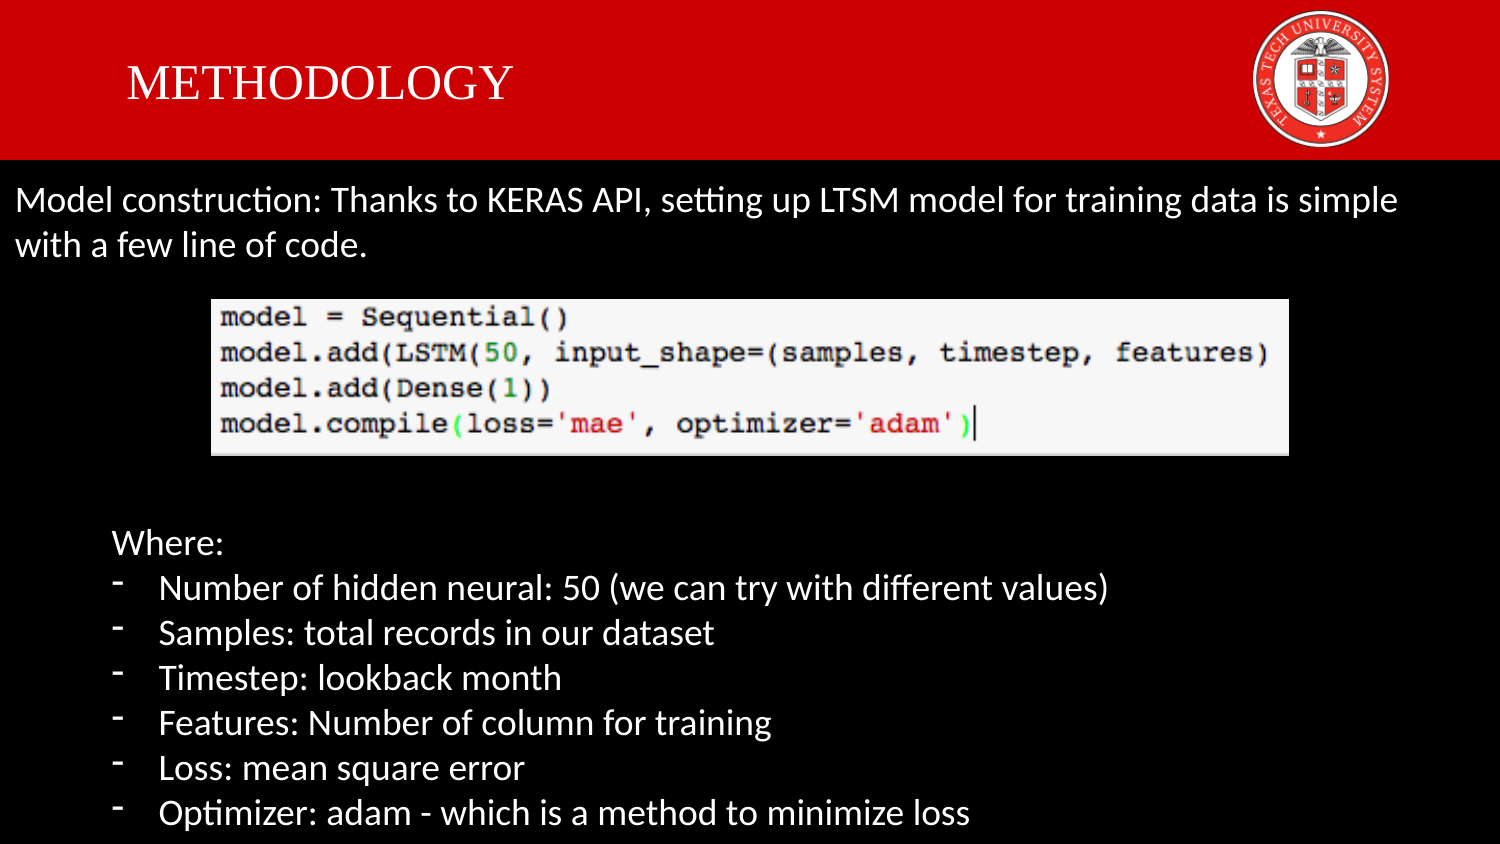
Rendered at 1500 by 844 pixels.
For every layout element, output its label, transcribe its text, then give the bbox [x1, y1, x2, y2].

text_box Model construction: Thanks to KERAS API, setting up LTSM model for training data is simple with a few line of code. [0, 167, 1483, 453]
picture [211, 299, 1289, 456]
text_box Where: Number of hidden neural: 50 (we can try with different values) Samples: total records in our dataset Timestep: lookback month Features: Number of column for training Loss: mean square error Optimizer: adam - which is a method to minimize loss [96, 510, 1125, 841]
title METHODOLOGY [111, 9, 1389, 150]
